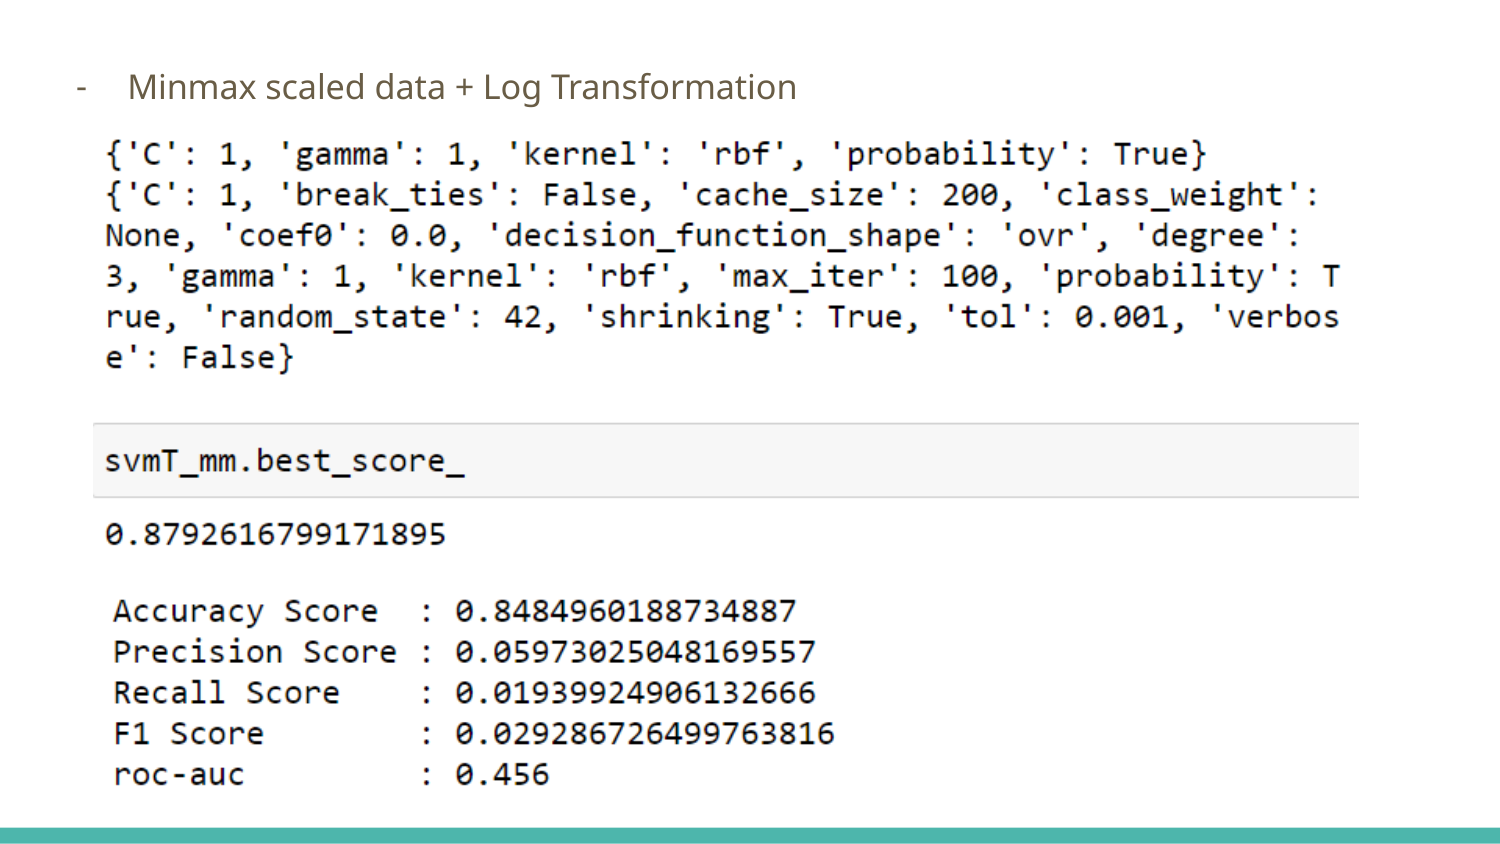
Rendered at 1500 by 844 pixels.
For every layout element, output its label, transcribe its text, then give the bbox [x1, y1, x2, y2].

list Minmax scaled data + Log Transformation [44, 44, 1442, 122]
picture [92, 129, 1359, 554]
picture [92, 586, 870, 801]
